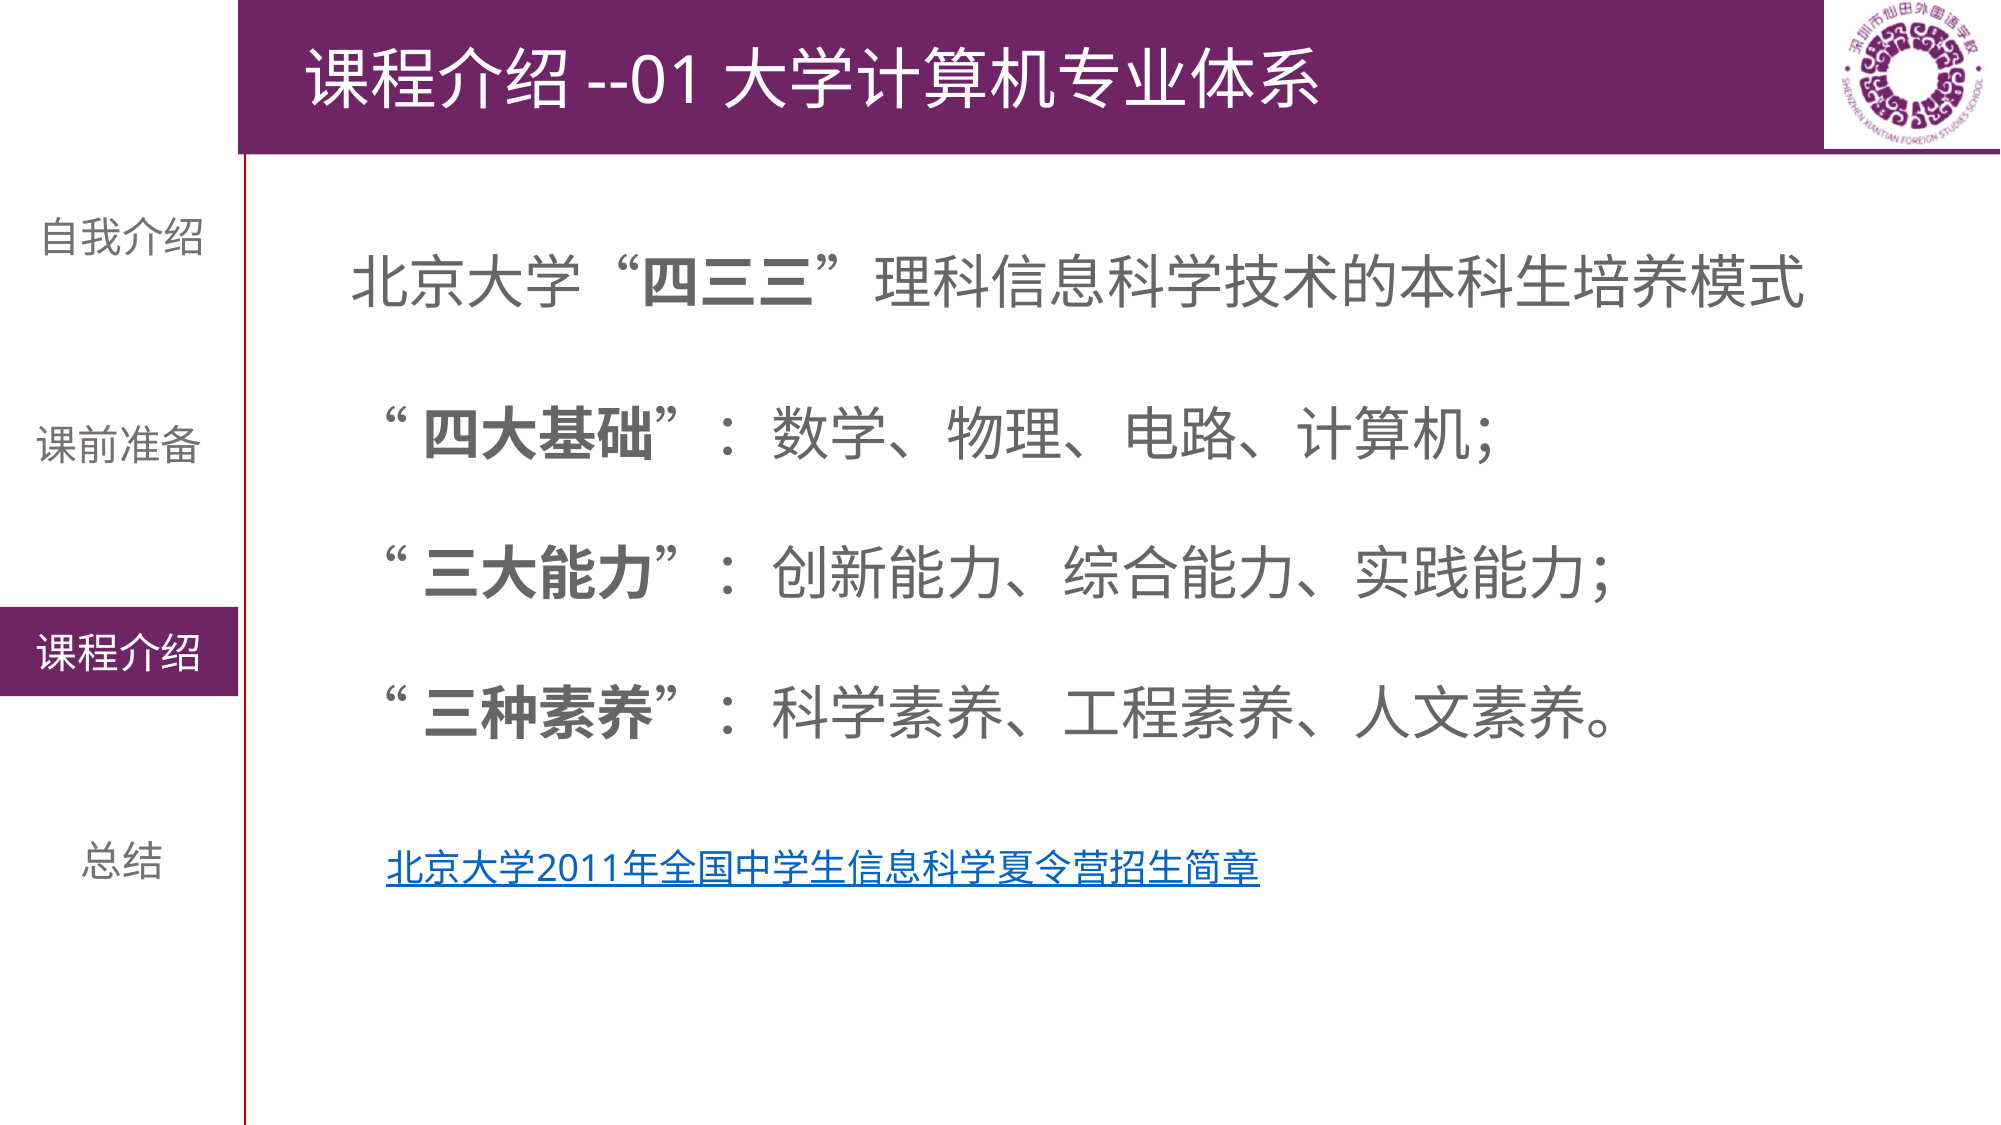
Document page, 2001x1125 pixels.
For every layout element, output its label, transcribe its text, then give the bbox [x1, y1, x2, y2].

picture [1824, 0, 2000, 149]
text_box 课程介绍--01大学计算机专业体系 [289, 29, 1631, 124]
text_box 北京大学“四三三”理科信息科学技术的本科生培养模式 [335, 237, 1846, 323]
text_box [237, 0, 2000, 155]
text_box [798, 336, 1631, 476]
text_box 课程介绍 [0, 606, 239, 697]
text_box 总结 [2, 814, 242, 905]
text_box 北京大学2011年全国中学生信息科学夏令营招生简章 [371, 836, 1810, 906]
text_box “四大基础”：数学、物理、电路、计算机； “三大能力”：创新能力、综合能力、实践能力； “三种素养”：科学素养、工程素养、人文素养。 [335, 389, 1846, 754]
text_box [244, 155, 2000, 1125]
text_box 自我介绍 [2, 190, 242, 281]
text_box 课前准备 [0, 398, 239, 489]
